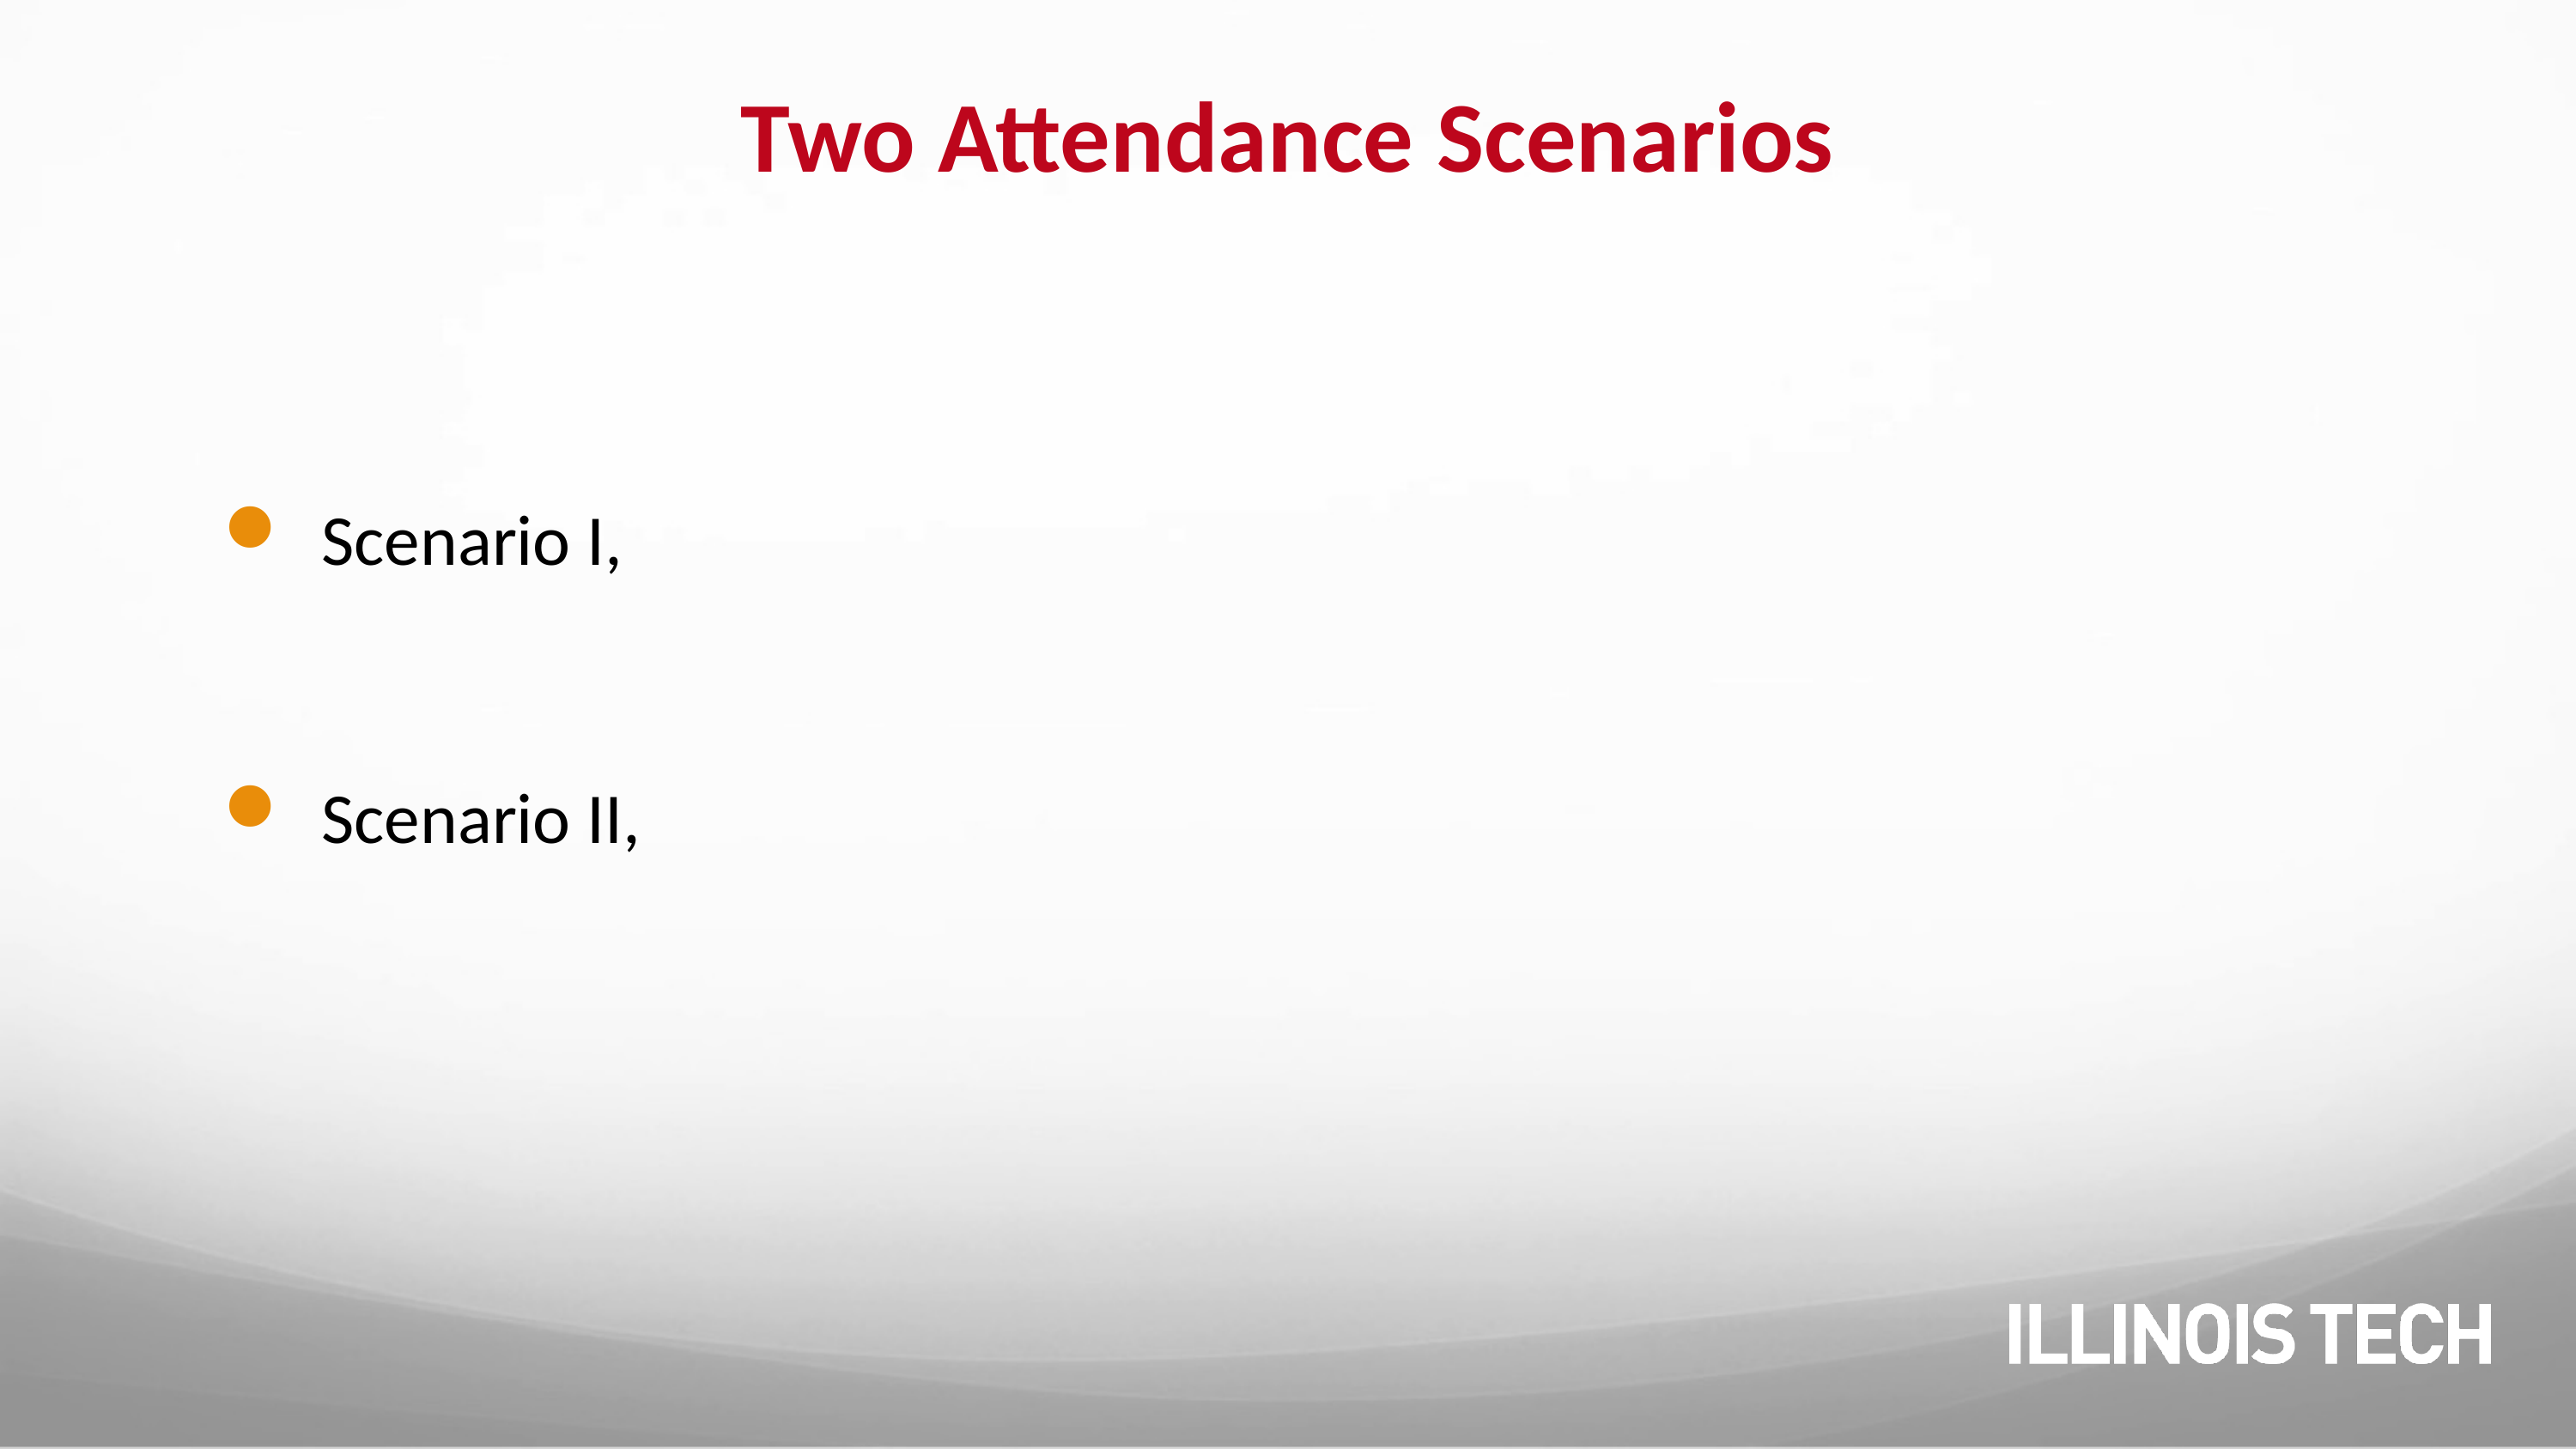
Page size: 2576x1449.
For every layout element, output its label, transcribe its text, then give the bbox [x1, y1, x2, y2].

title Two Attendance Scenarios [155, 22, 2421, 241]
picture [0, 0, 2576, 1449]
